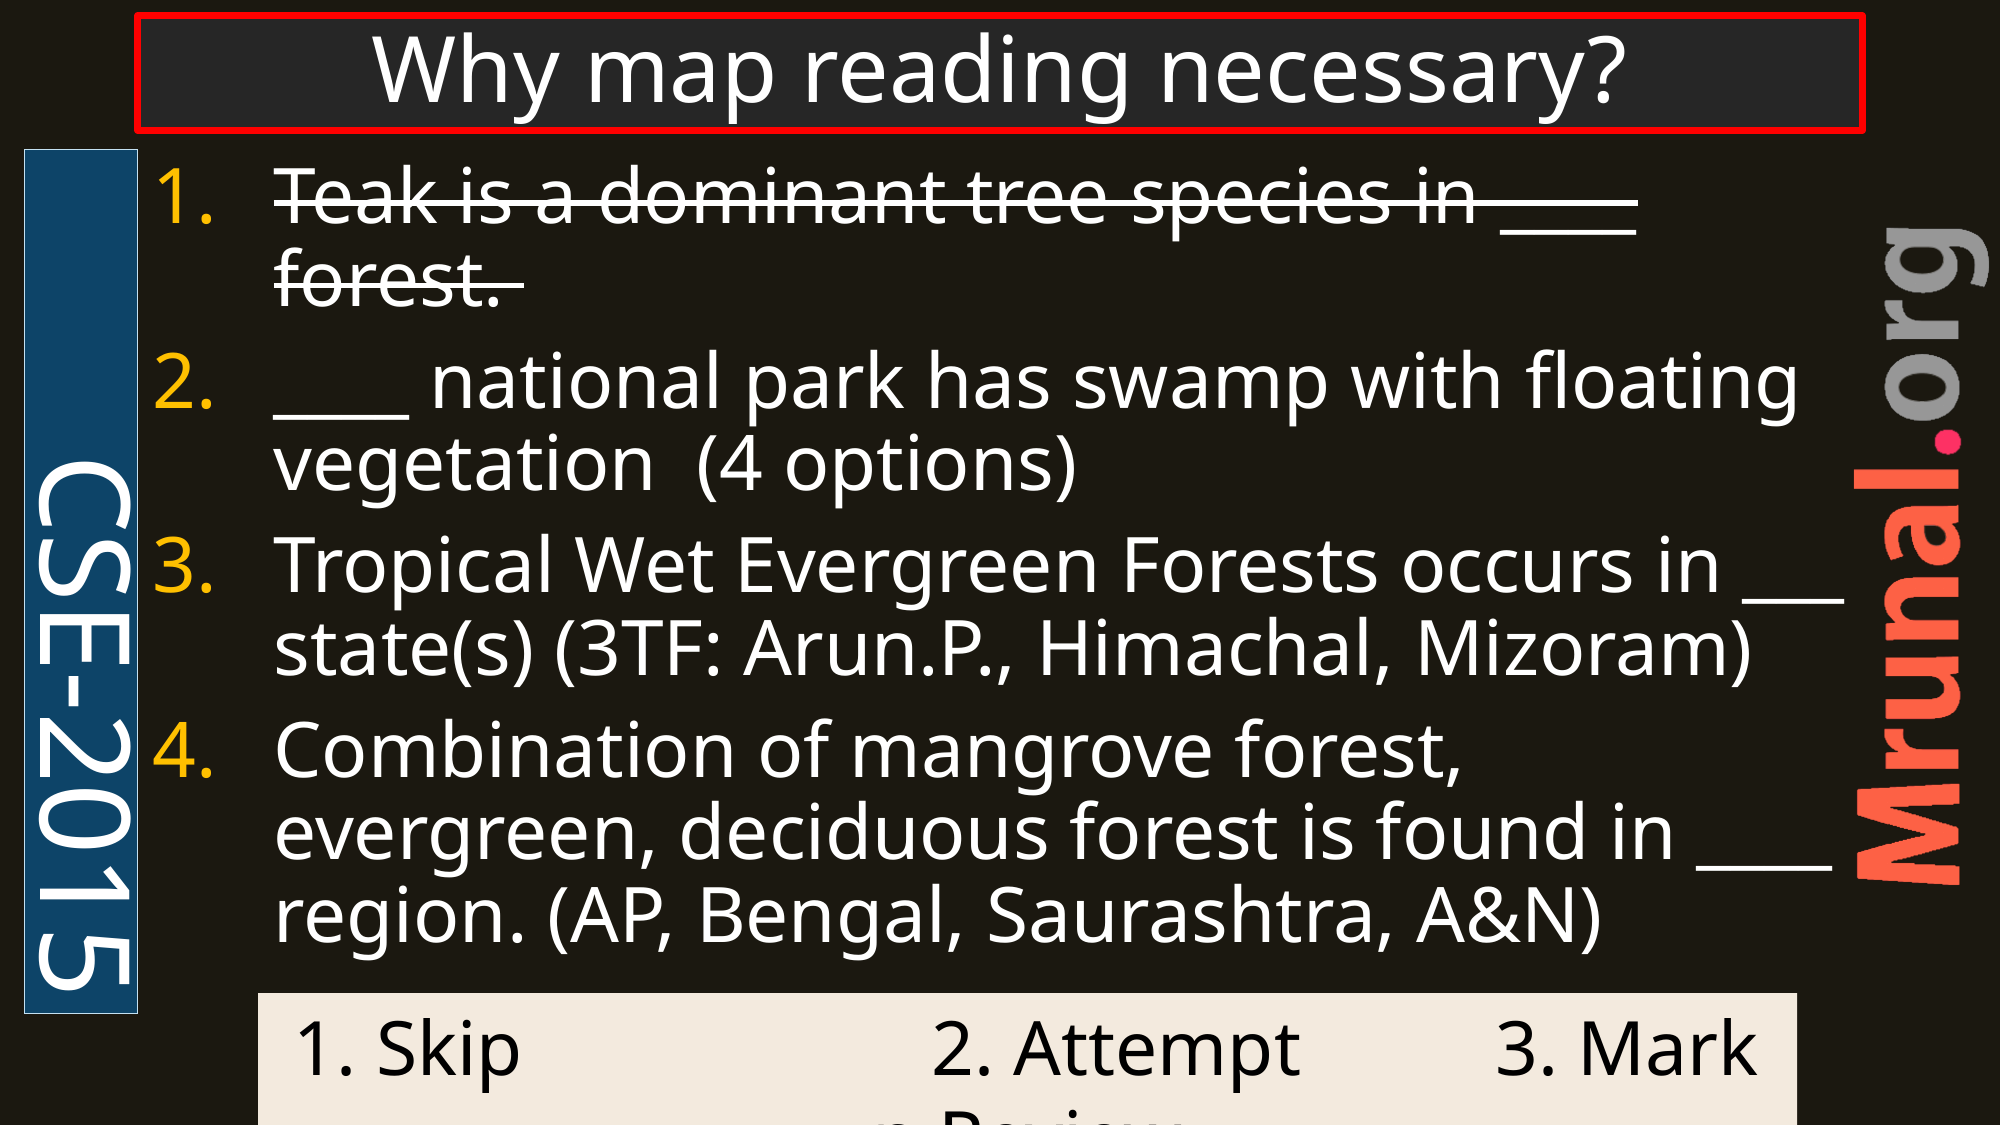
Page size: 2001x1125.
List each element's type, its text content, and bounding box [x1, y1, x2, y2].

title Why map reading necessary? [134, 12, 1866, 134]
picture [1863, 223, 2000, 894]
list Teak is a dominant tree species in ____ forest. ____ national park has swamp with floating vegetation (4 options) Tropical Wet Evergreen Forests occurs in ___ state(s) (3TF: Arun.P., Himachal, Mizoram) Combination of mangrove forest, evergreen, deciduous forest is found in ____ region. (AP, Bengal, Saurashtra, A&N) [138, 149, 1863, 1014]
list CSE-2015 [24, 149, 138, 1014]
